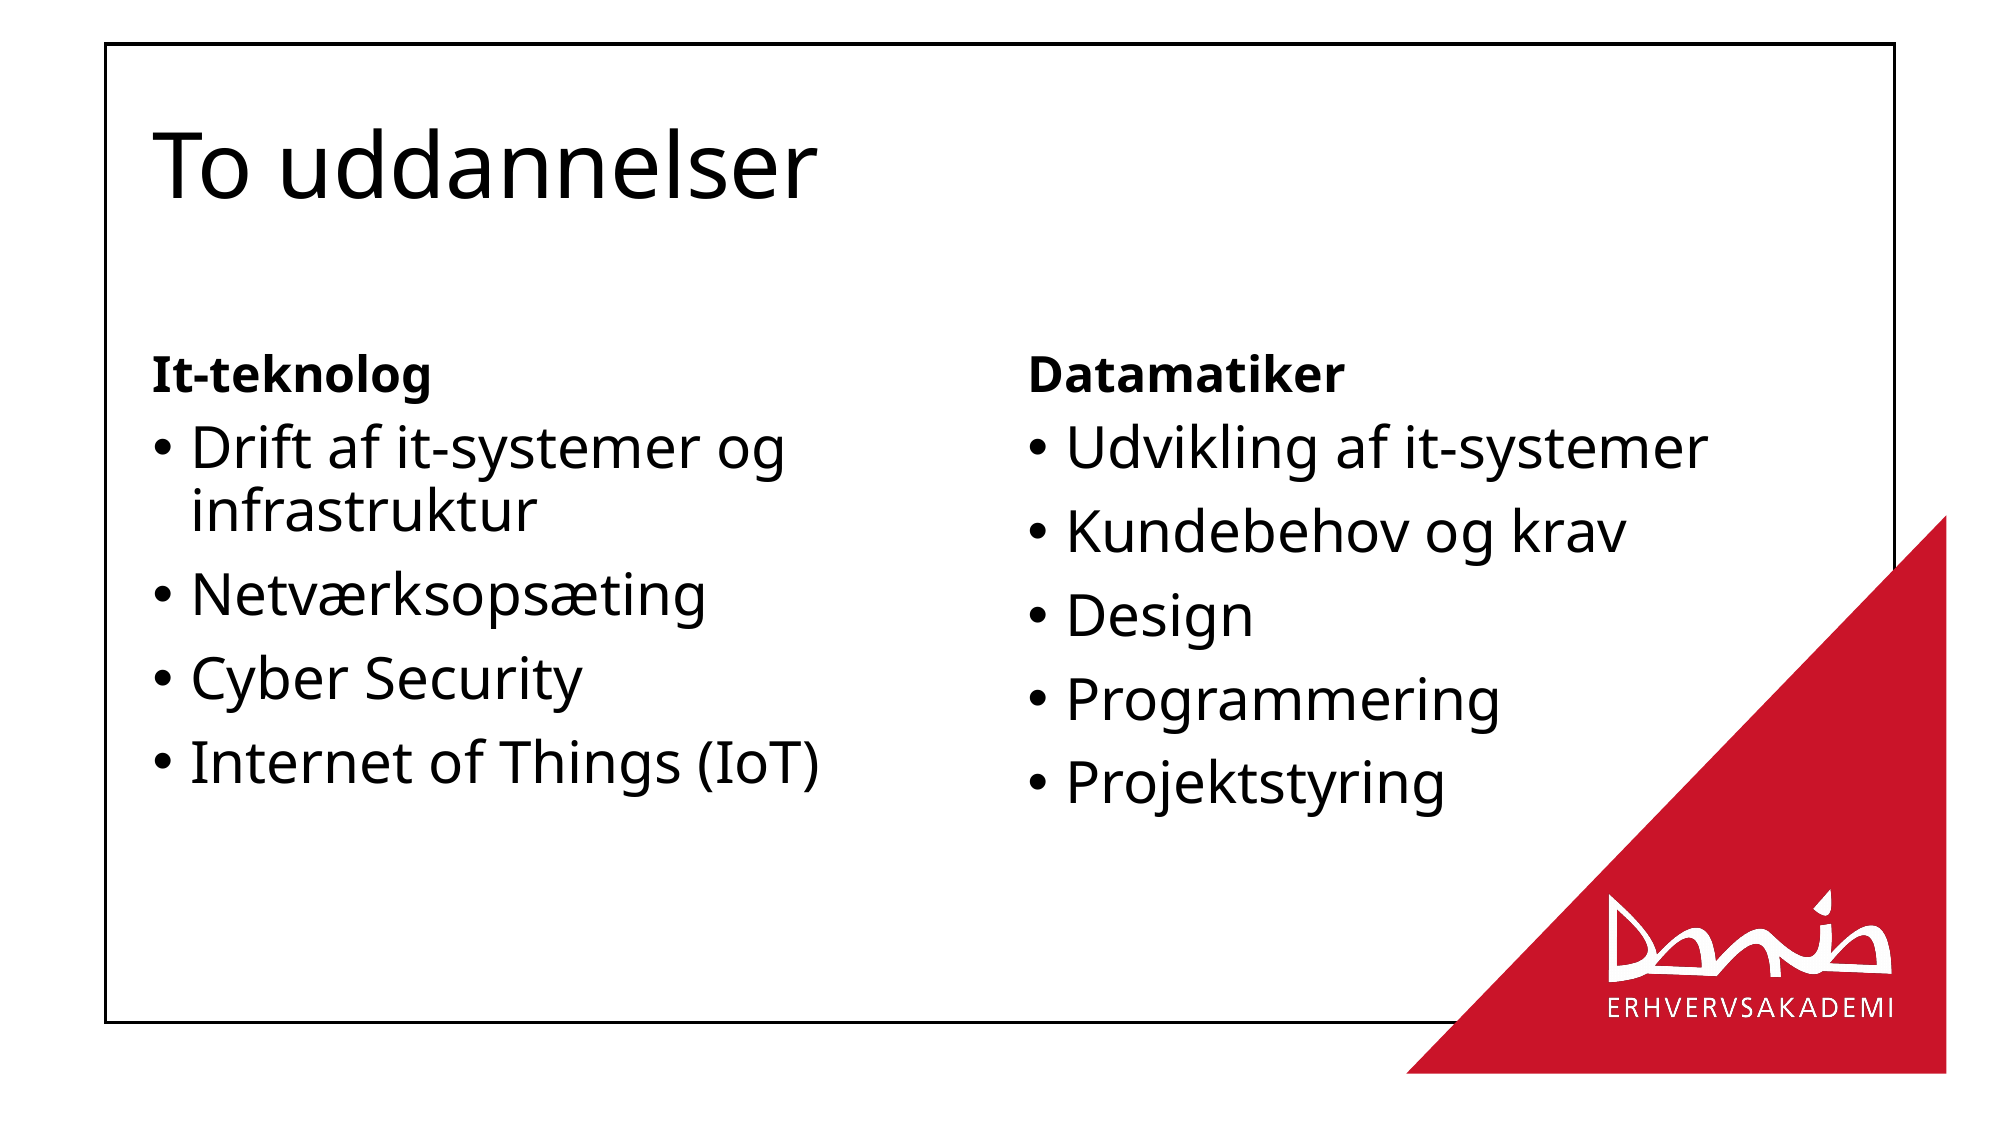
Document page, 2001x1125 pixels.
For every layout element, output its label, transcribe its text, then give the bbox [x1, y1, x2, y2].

list Udvikling af it-systemer Kundebehov og krav Design Programmering Projektstyring [1012, 410, 1863, 1016]
list Datamatiker [1012, 275, 1863, 410]
list It-teknolog [137, 275, 984, 410]
title To uddannelser [137, 59, 1863, 278]
list Drift af it-systemer og infrastruktur Netværksopsæting Cyber Security Internet of Things (IoT) [137, 410, 984, 1016]
picture [1596, 876, 1901, 1032]
